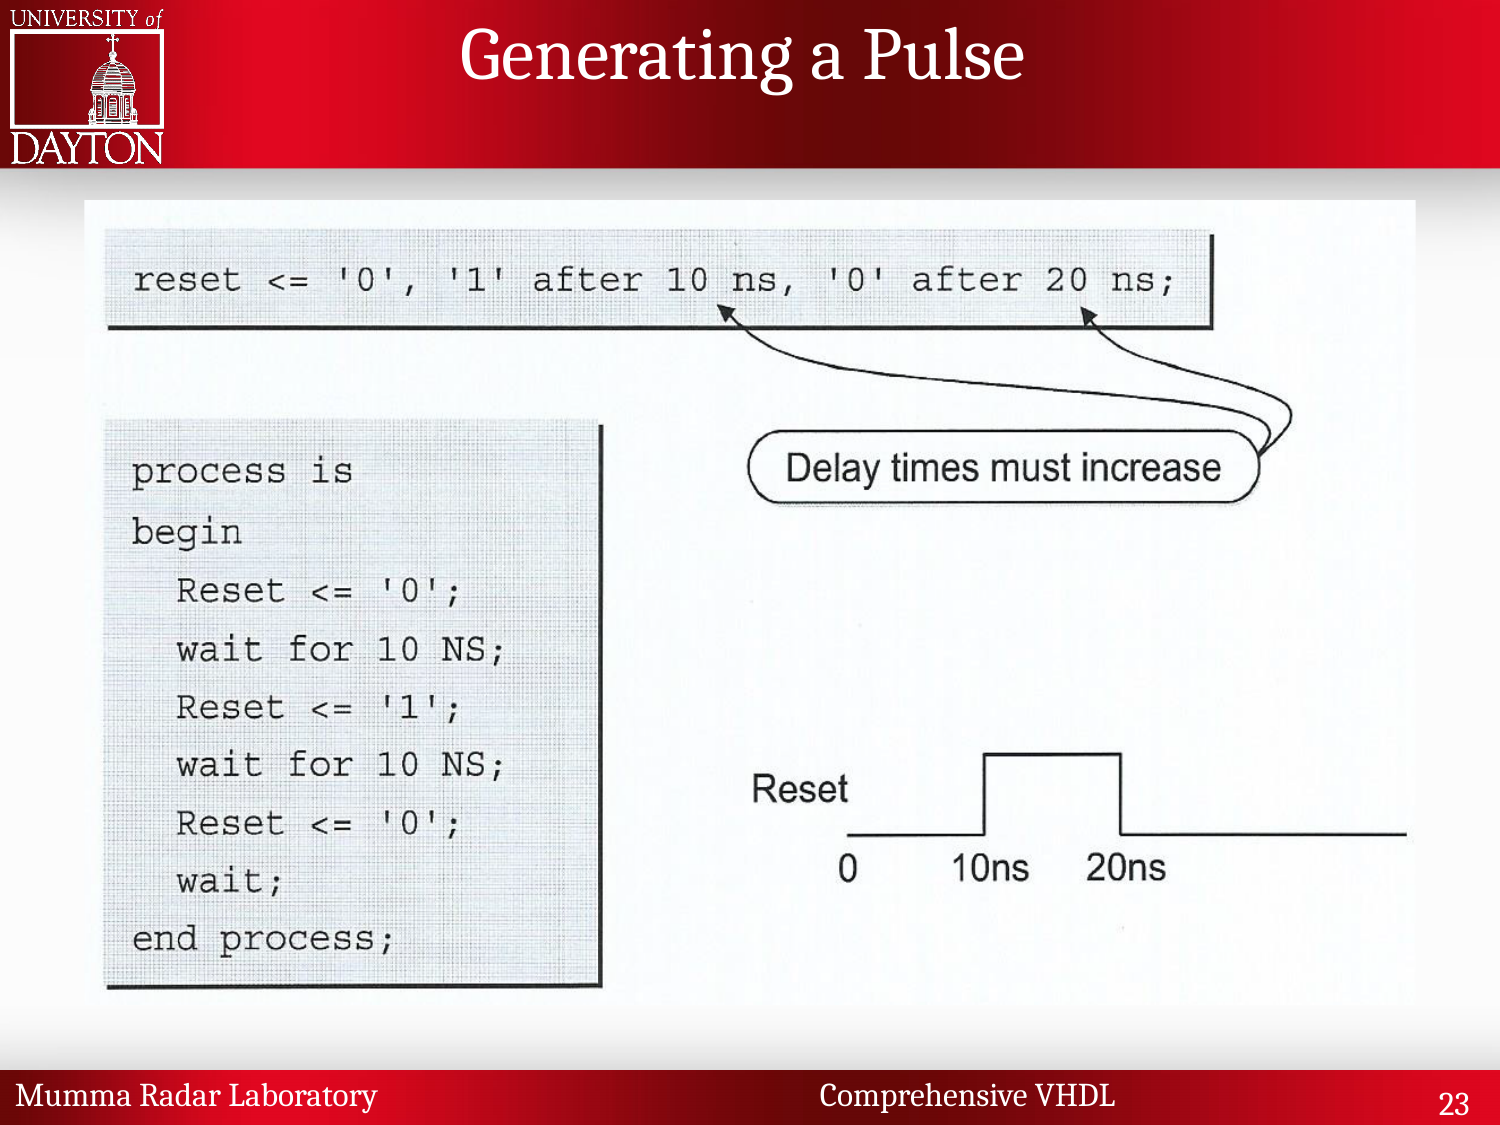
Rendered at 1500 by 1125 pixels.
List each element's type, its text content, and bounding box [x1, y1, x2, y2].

footer Mumma Radar Laboratory Comprehensive VHDL [0, 1065, 1376, 1125]
picture [0, 0, 1500, 1125]
title Generating a Pulse [168, 0, 1336, 173]
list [84, 199, 1416, 1005]
